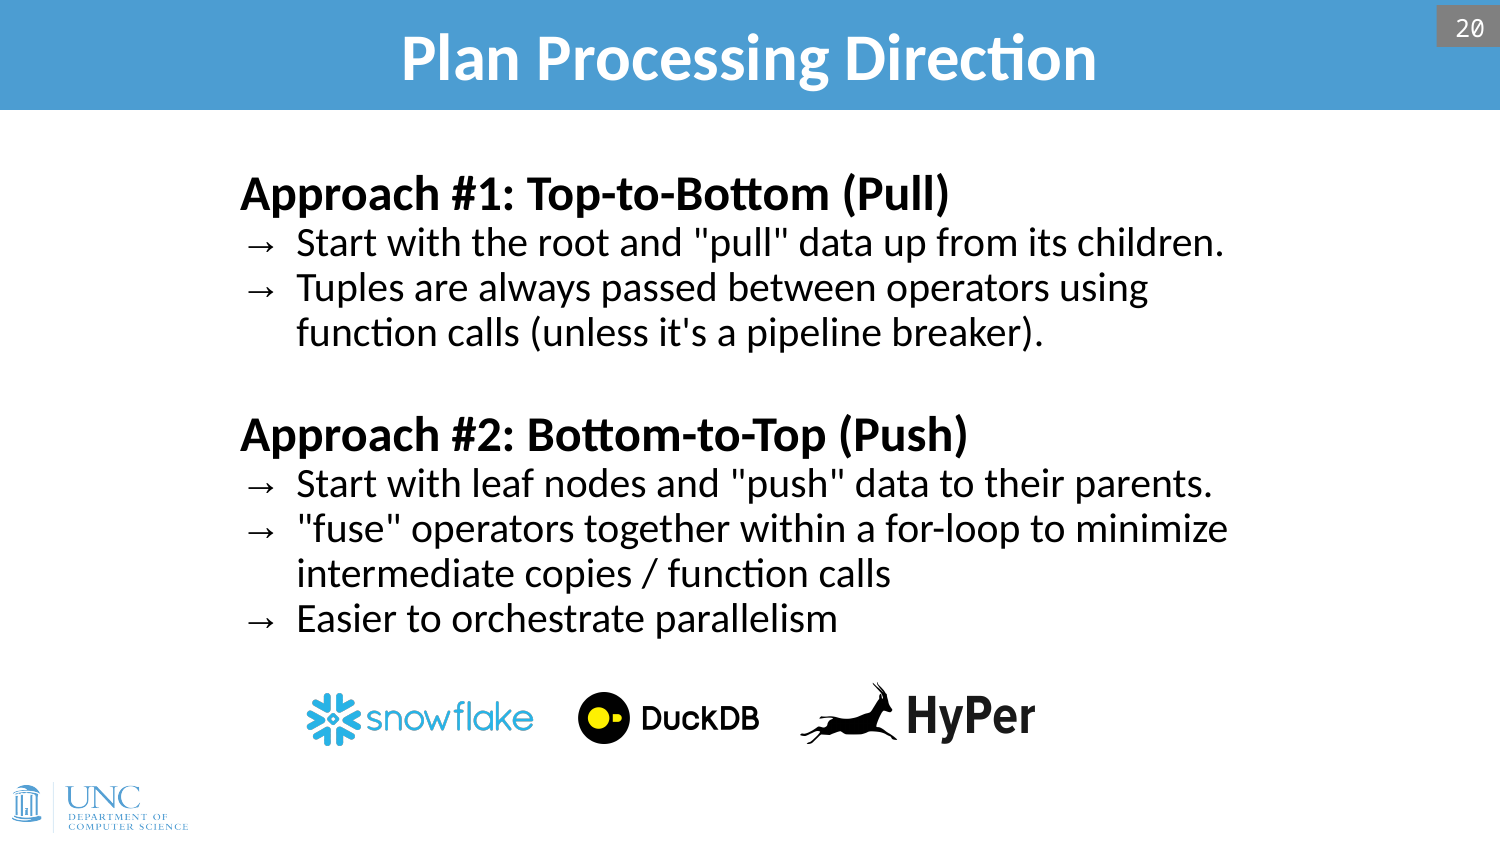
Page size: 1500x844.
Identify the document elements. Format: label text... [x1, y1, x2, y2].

picture [302, 692, 538, 748]
picture [572, 91, 1413, 844]
title Plan Processing Direction [0, 0, 1500, 110]
list Approach #1: Top-to-Bottom (Pull) Start with the root and "pull" data up from its children. Tuples are always passed between operators using function calls (unless it's a pipeline breaker). Approach #2: Bottom-to-Top (Push) Start with leaf nodes and "push" data to their parents. "fuse" operators together within a for-loop to minimize intermediate copies / function calls Easier to orchestrate parallelism [225, 159, 567, 760]
slide_number 20 [1436, 5, 1500, 47]
picture [12, 782, 188, 833]
